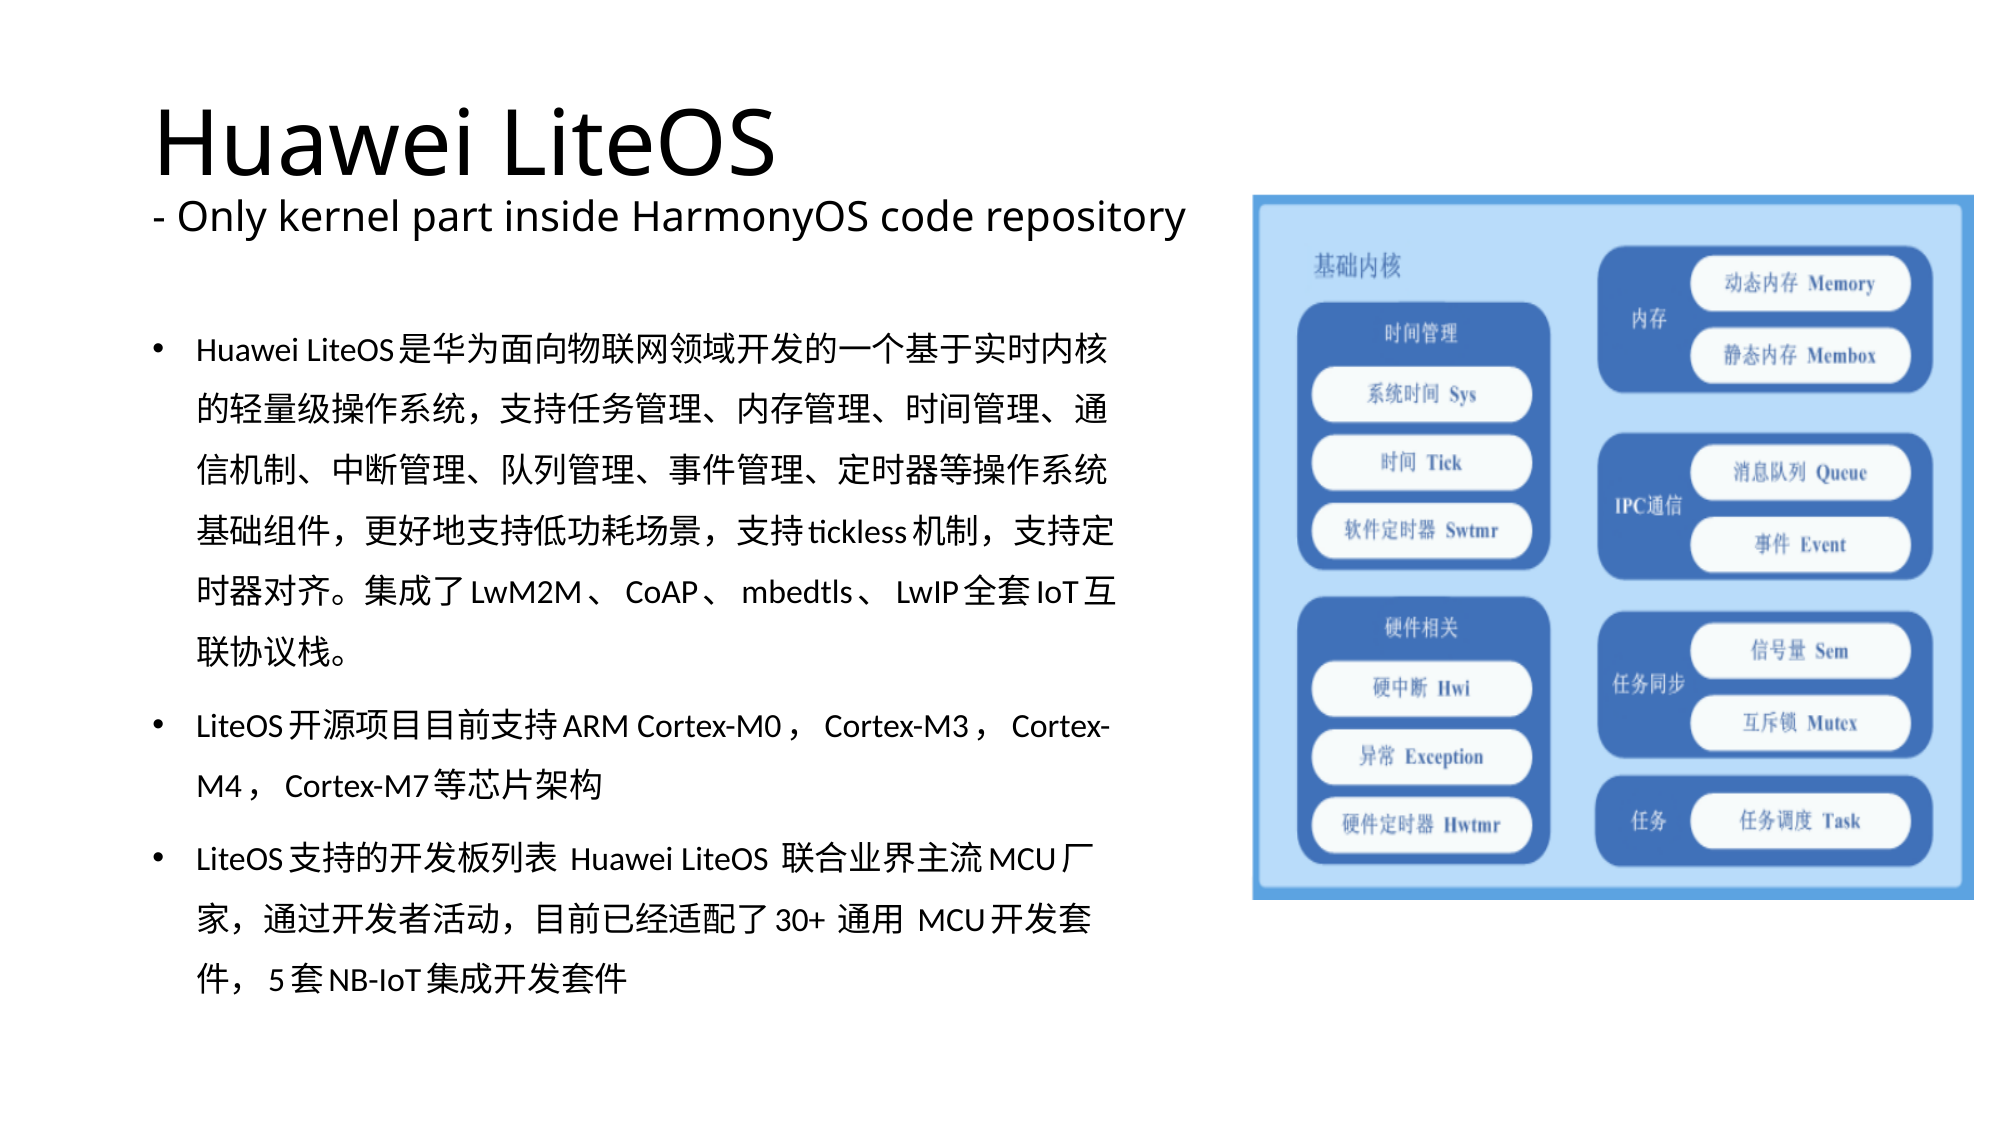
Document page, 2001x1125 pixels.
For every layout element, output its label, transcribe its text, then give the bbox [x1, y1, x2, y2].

picture [1251, 192, 1974, 900]
list Huawei LiteOS是华为面向物联网领域开发的一个基于实时内核的轻量级操作系统，支持任务管理、内存管理、时间管理、通信机制、中断管理、队列管理、事件管理、定时器等操作系统基础组件，更好地支持低功耗场景，支持tickless机制，支持定时器对齐。集成了LwM2M、CoAP、mbedtls、LwIP全套IoT互联协议栈。 LiteOS开源项目目前支持ARM Cortex-M0，Cortex-M3，Cortex-M4，Cortex-M7等芯片架构 LiteOS支持的开发板列表 Huawei LiteOS 联合业界主流MCU厂家，通过开发者活动，目前已经适配了30+ 通用 MCU开发套件，5套NB-IoT集成开发套件 [137, 299, 1140, 1014]
title Huawei LiteOS - Only kernel part inside HarmonyOS code repository [137, 59, 1863, 278]
